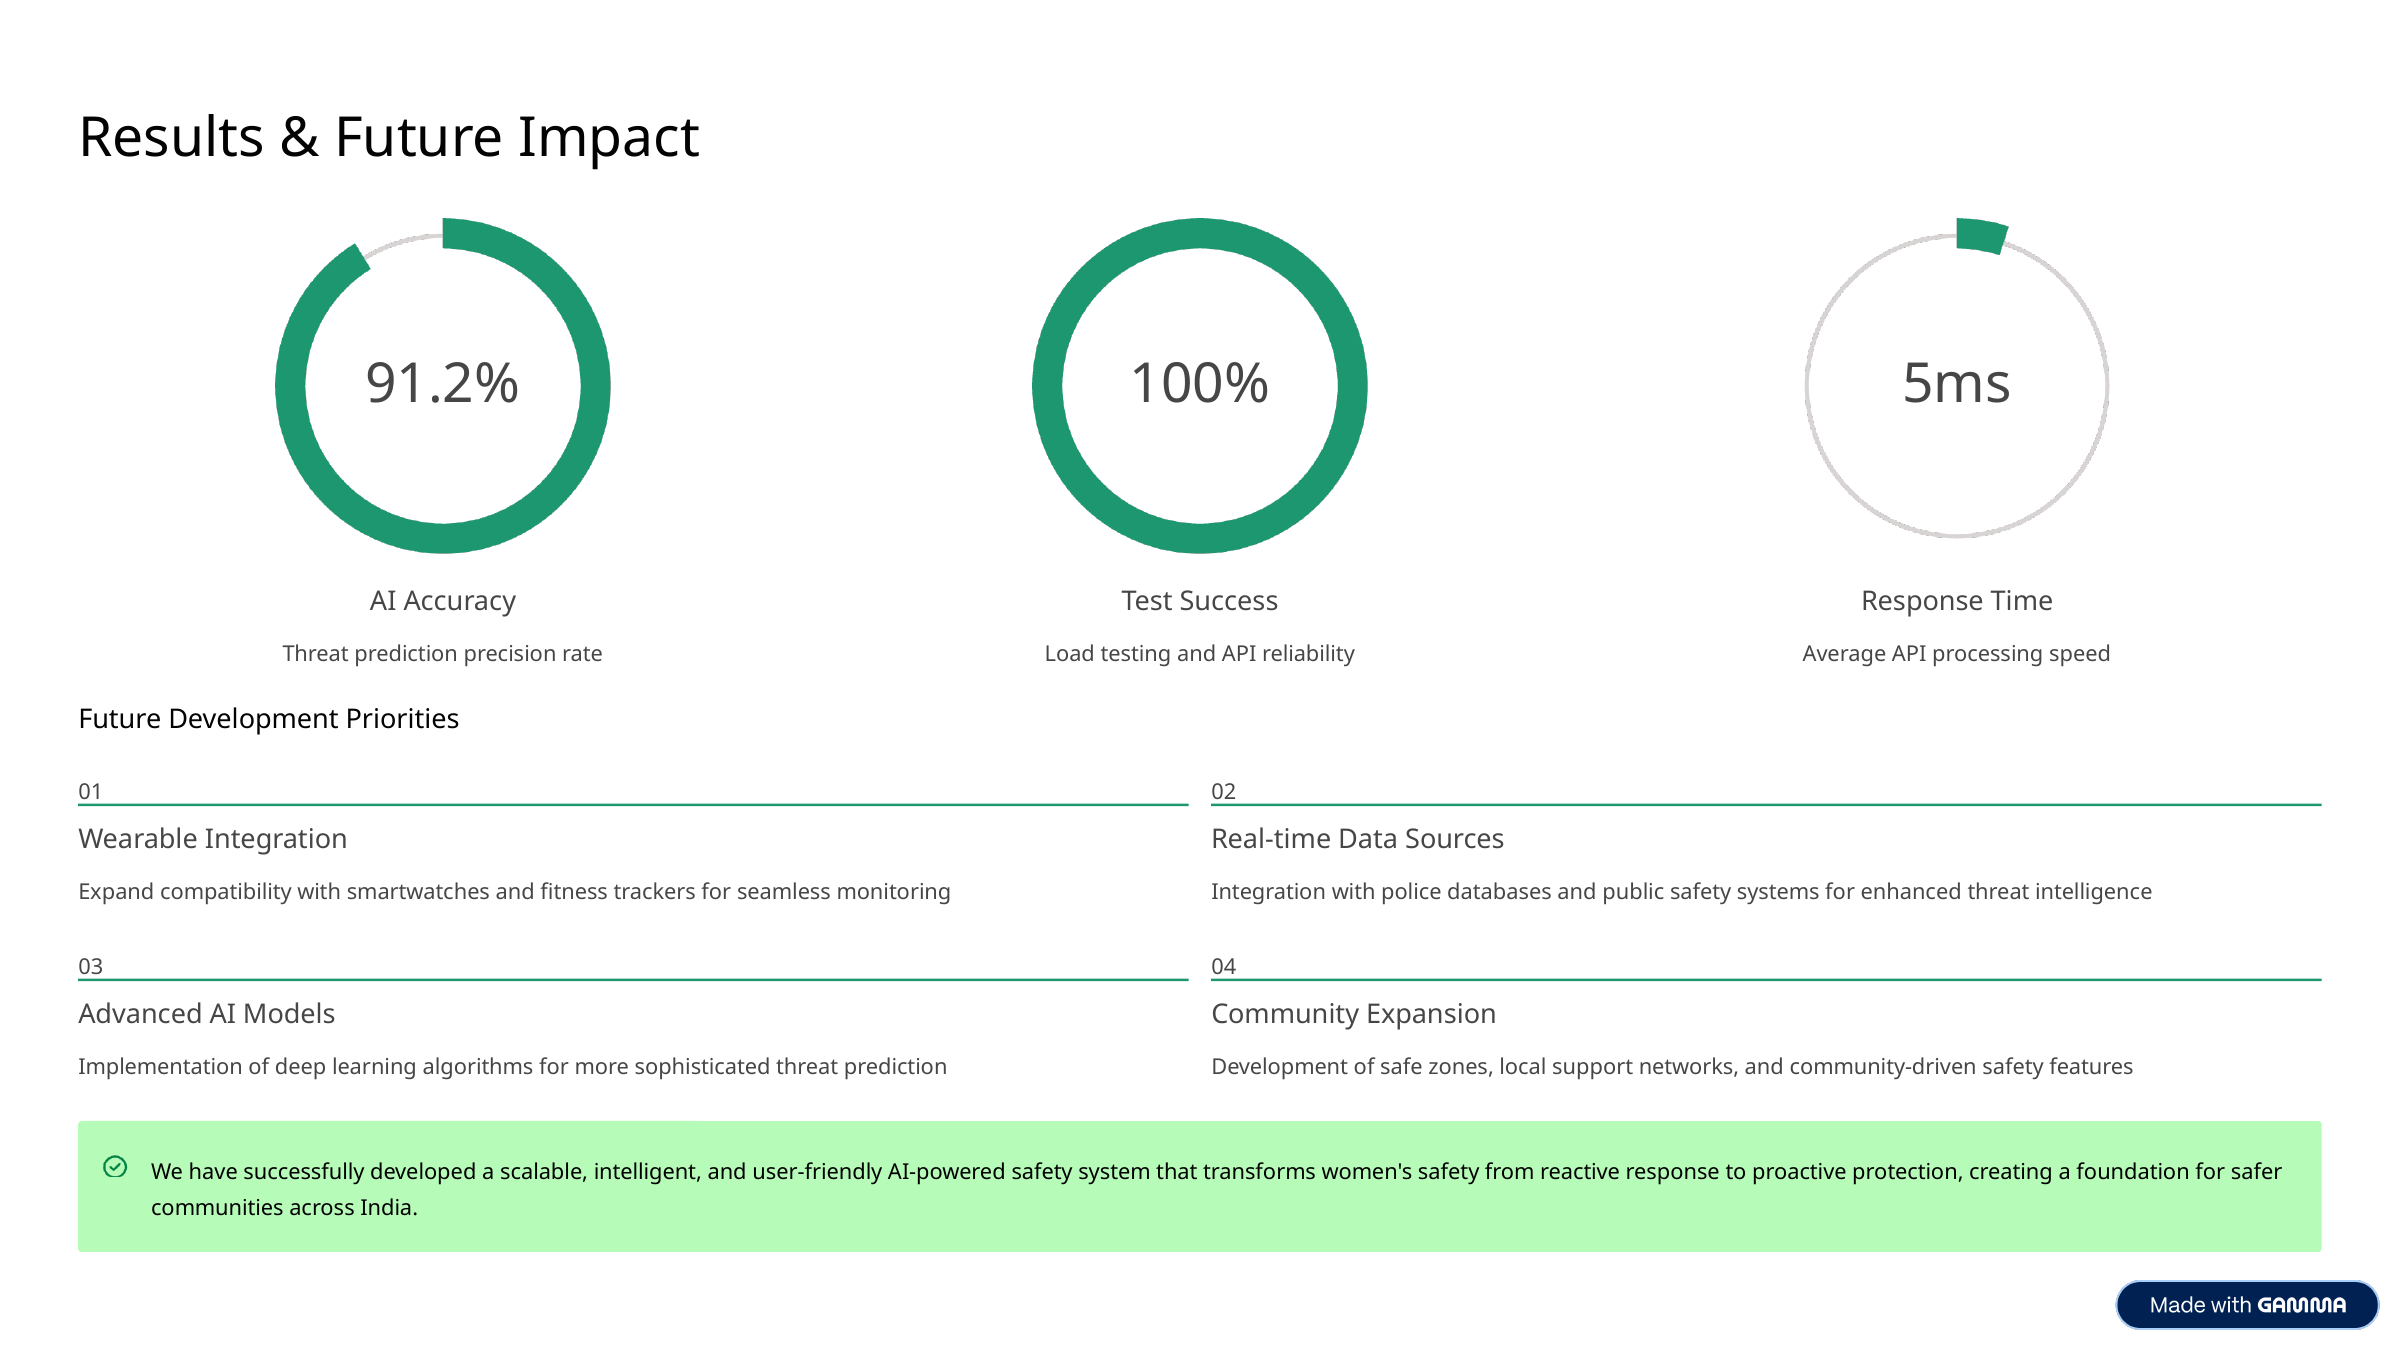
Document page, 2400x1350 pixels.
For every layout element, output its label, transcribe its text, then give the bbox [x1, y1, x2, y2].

text_box We have successfully developed a scalable, intelligent, and user-friendly AI-powered safety system that transforms women's safety from reactive response to proactive protection, creating a foundation for safer communities across India. [150, 1148, 2300, 1221]
picture [1789, 218, 2125, 554]
text_box 04 [1211, 943, 1234, 972]
picture [275, 218, 611, 554]
text_box Test Success [1060, 581, 1340, 617]
text_box Threat prediction precision rate [78, 630, 808, 667]
text_box Response Time [1817, 581, 2097, 617]
text_box AI Accuracy [303, 581, 583, 617]
text_box Integration with police databases and public safety systems for enhanced threat intelligence [1211, 868, 2322, 904]
text_box Expand compatibility with smartwatches and fitness trackers for seamless monitoring [78, 868, 1189, 904]
text_box Wearable Integration [78, 819, 362, 855]
text_box 02 [1211, 768, 1234, 797]
text_box Implementation of deep learning algorithms for more sophisticated threat prediction [78, 1043, 1189, 1079]
text_box Results & Future Impact [78, 97, 726, 168]
text_box Load testing and API reliability [835, 630, 1565, 667]
text_box [78, 978, 1189, 982]
text_box [1211, 803, 2322, 807]
picture [1032, 218, 1368, 554]
text_box 01 [78, 768, 101, 797]
text_box Future Development Priorities [78, 699, 482, 735]
picture [2106, 1271, 2389, 1339]
picture [100, 1154, 129, 1177]
text_box 03 [78, 943, 101, 972]
text_box [1211, 978, 2322, 982]
text_box [78, 1120, 2322, 1252]
text_box Real-time Data Sources [1211, 819, 1531, 855]
text_box [78, 803, 1189, 807]
text_box Development of safe zones, local support networks, and community-driven safety features [1211, 1043, 2322, 1079]
text_box Average API processing speed [1592, 630, 2322, 667]
text_box Community Expansion [1211, 994, 1515, 1030]
text_box Advanced AI Models [78, 994, 358, 1030]
